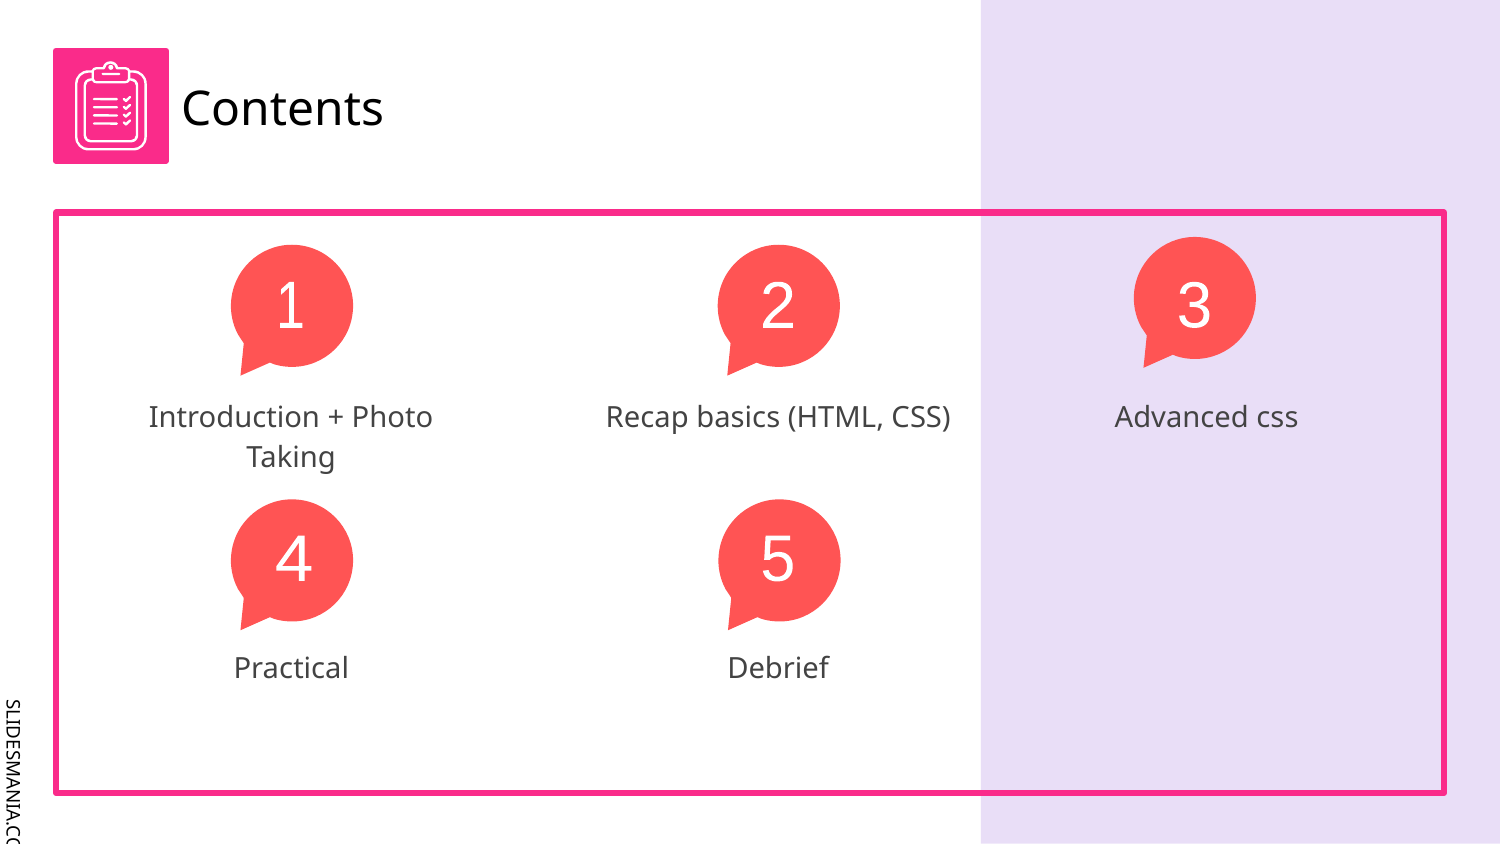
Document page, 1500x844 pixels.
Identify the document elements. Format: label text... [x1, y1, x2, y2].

title Contents [166, 50, 1449, 161]
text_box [74, 60, 147, 151]
text_box [718, 541, 841, 628]
text_box [1133, 236, 1256, 368]
text_box [717, 244, 840, 376]
list Introduction + Photo Taking [88, 377, 494, 541]
list Recap basics (HTML, CSS) [575, 377, 980, 541]
text_box [230, 541, 354, 628]
list Debrief [575, 628, 981, 792]
list Practical [88, 628, 494, 792]
list Advanced css [980, 377, 1433, 541]
text_box [230, 244, 354, 376]
